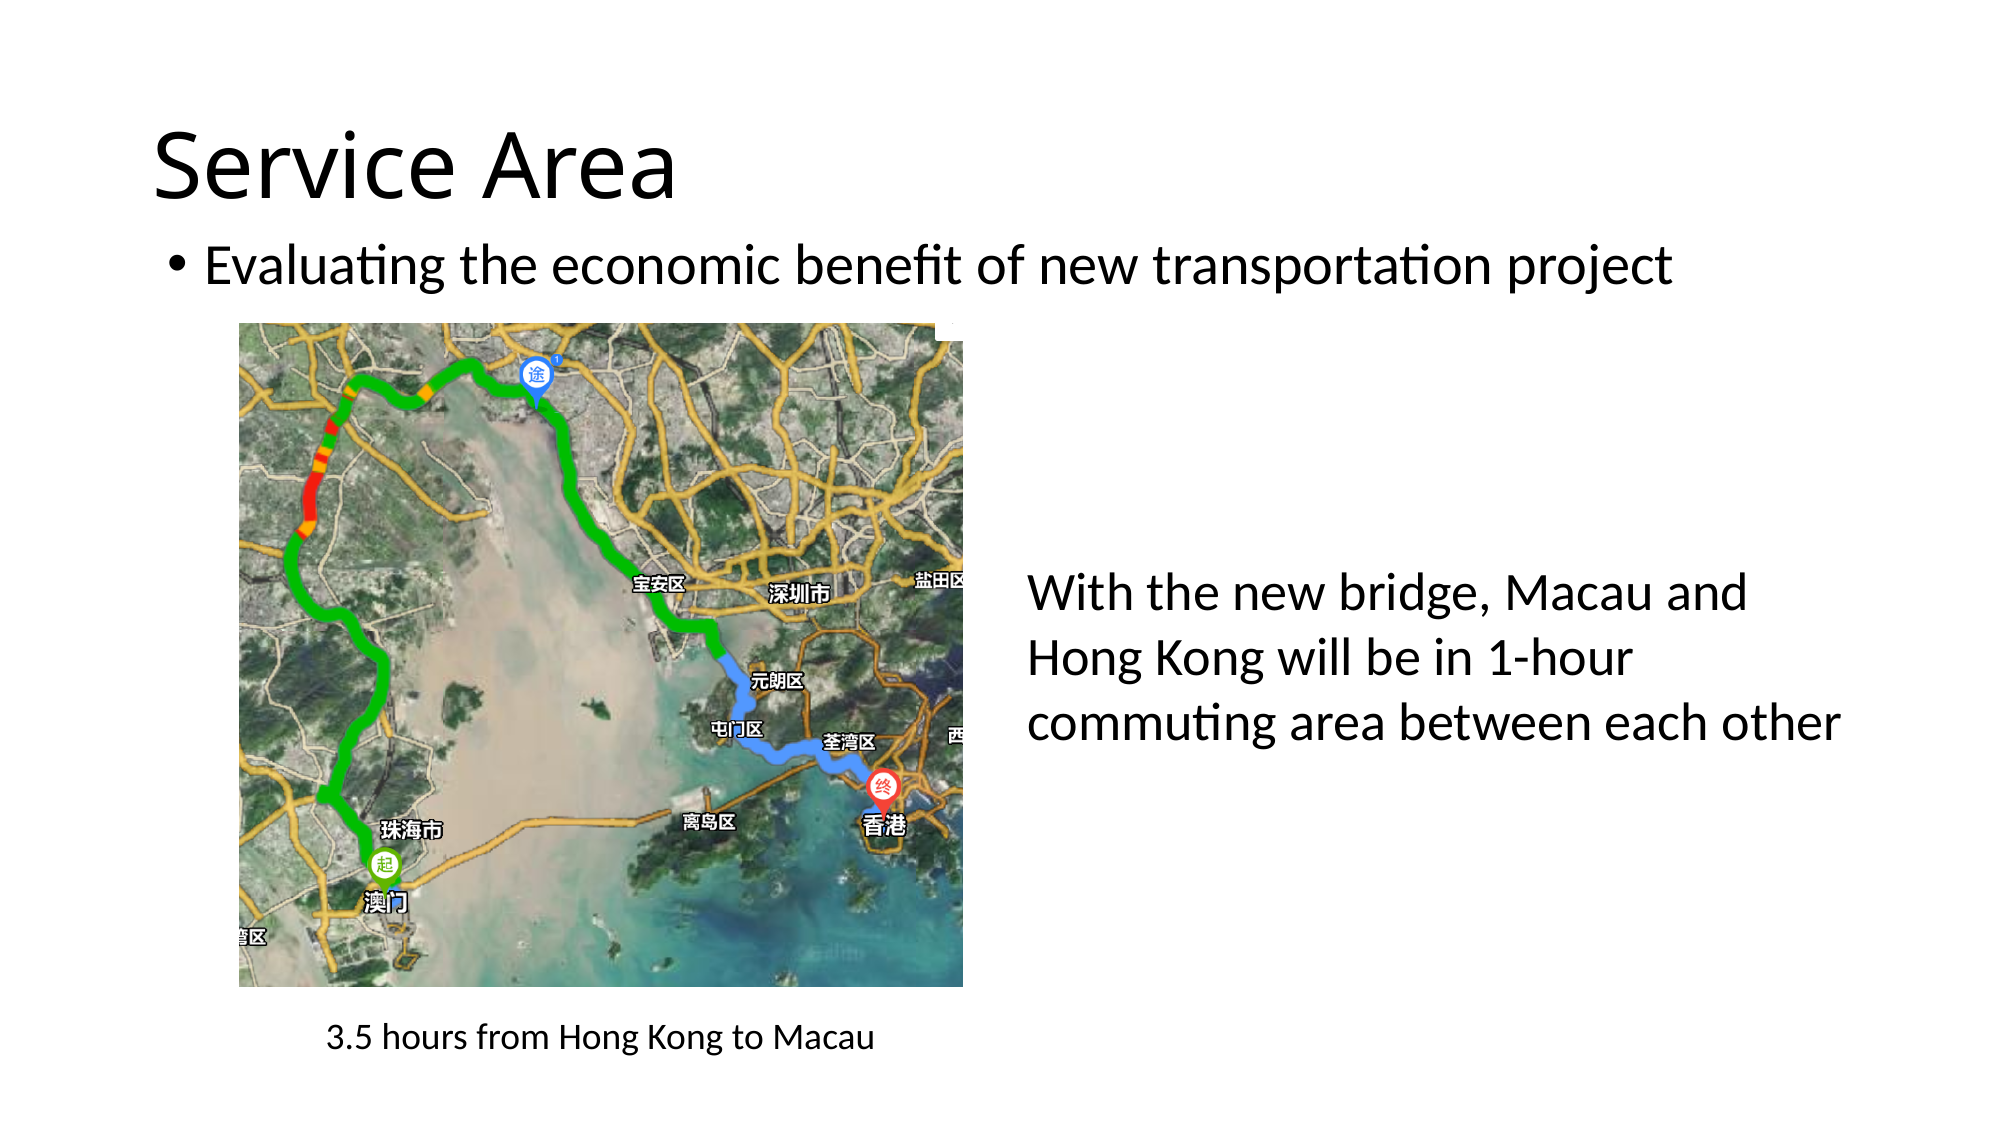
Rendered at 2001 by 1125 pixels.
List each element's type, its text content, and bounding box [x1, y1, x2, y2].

text_box With the new bridge, Macau and Hong Kong will be in 1-hour commuting area between each other [1012, 549, 1863, 759]
picture [239, 323, 963, 987]
list Evaluating the economic benefit of new transportation project [152, 226, 1878, 941]
title Service Area [137, 59, 1863, 278]
text_box 3.5 hours from Hong Kong to Macau [310, 1005, 892, 1065]
